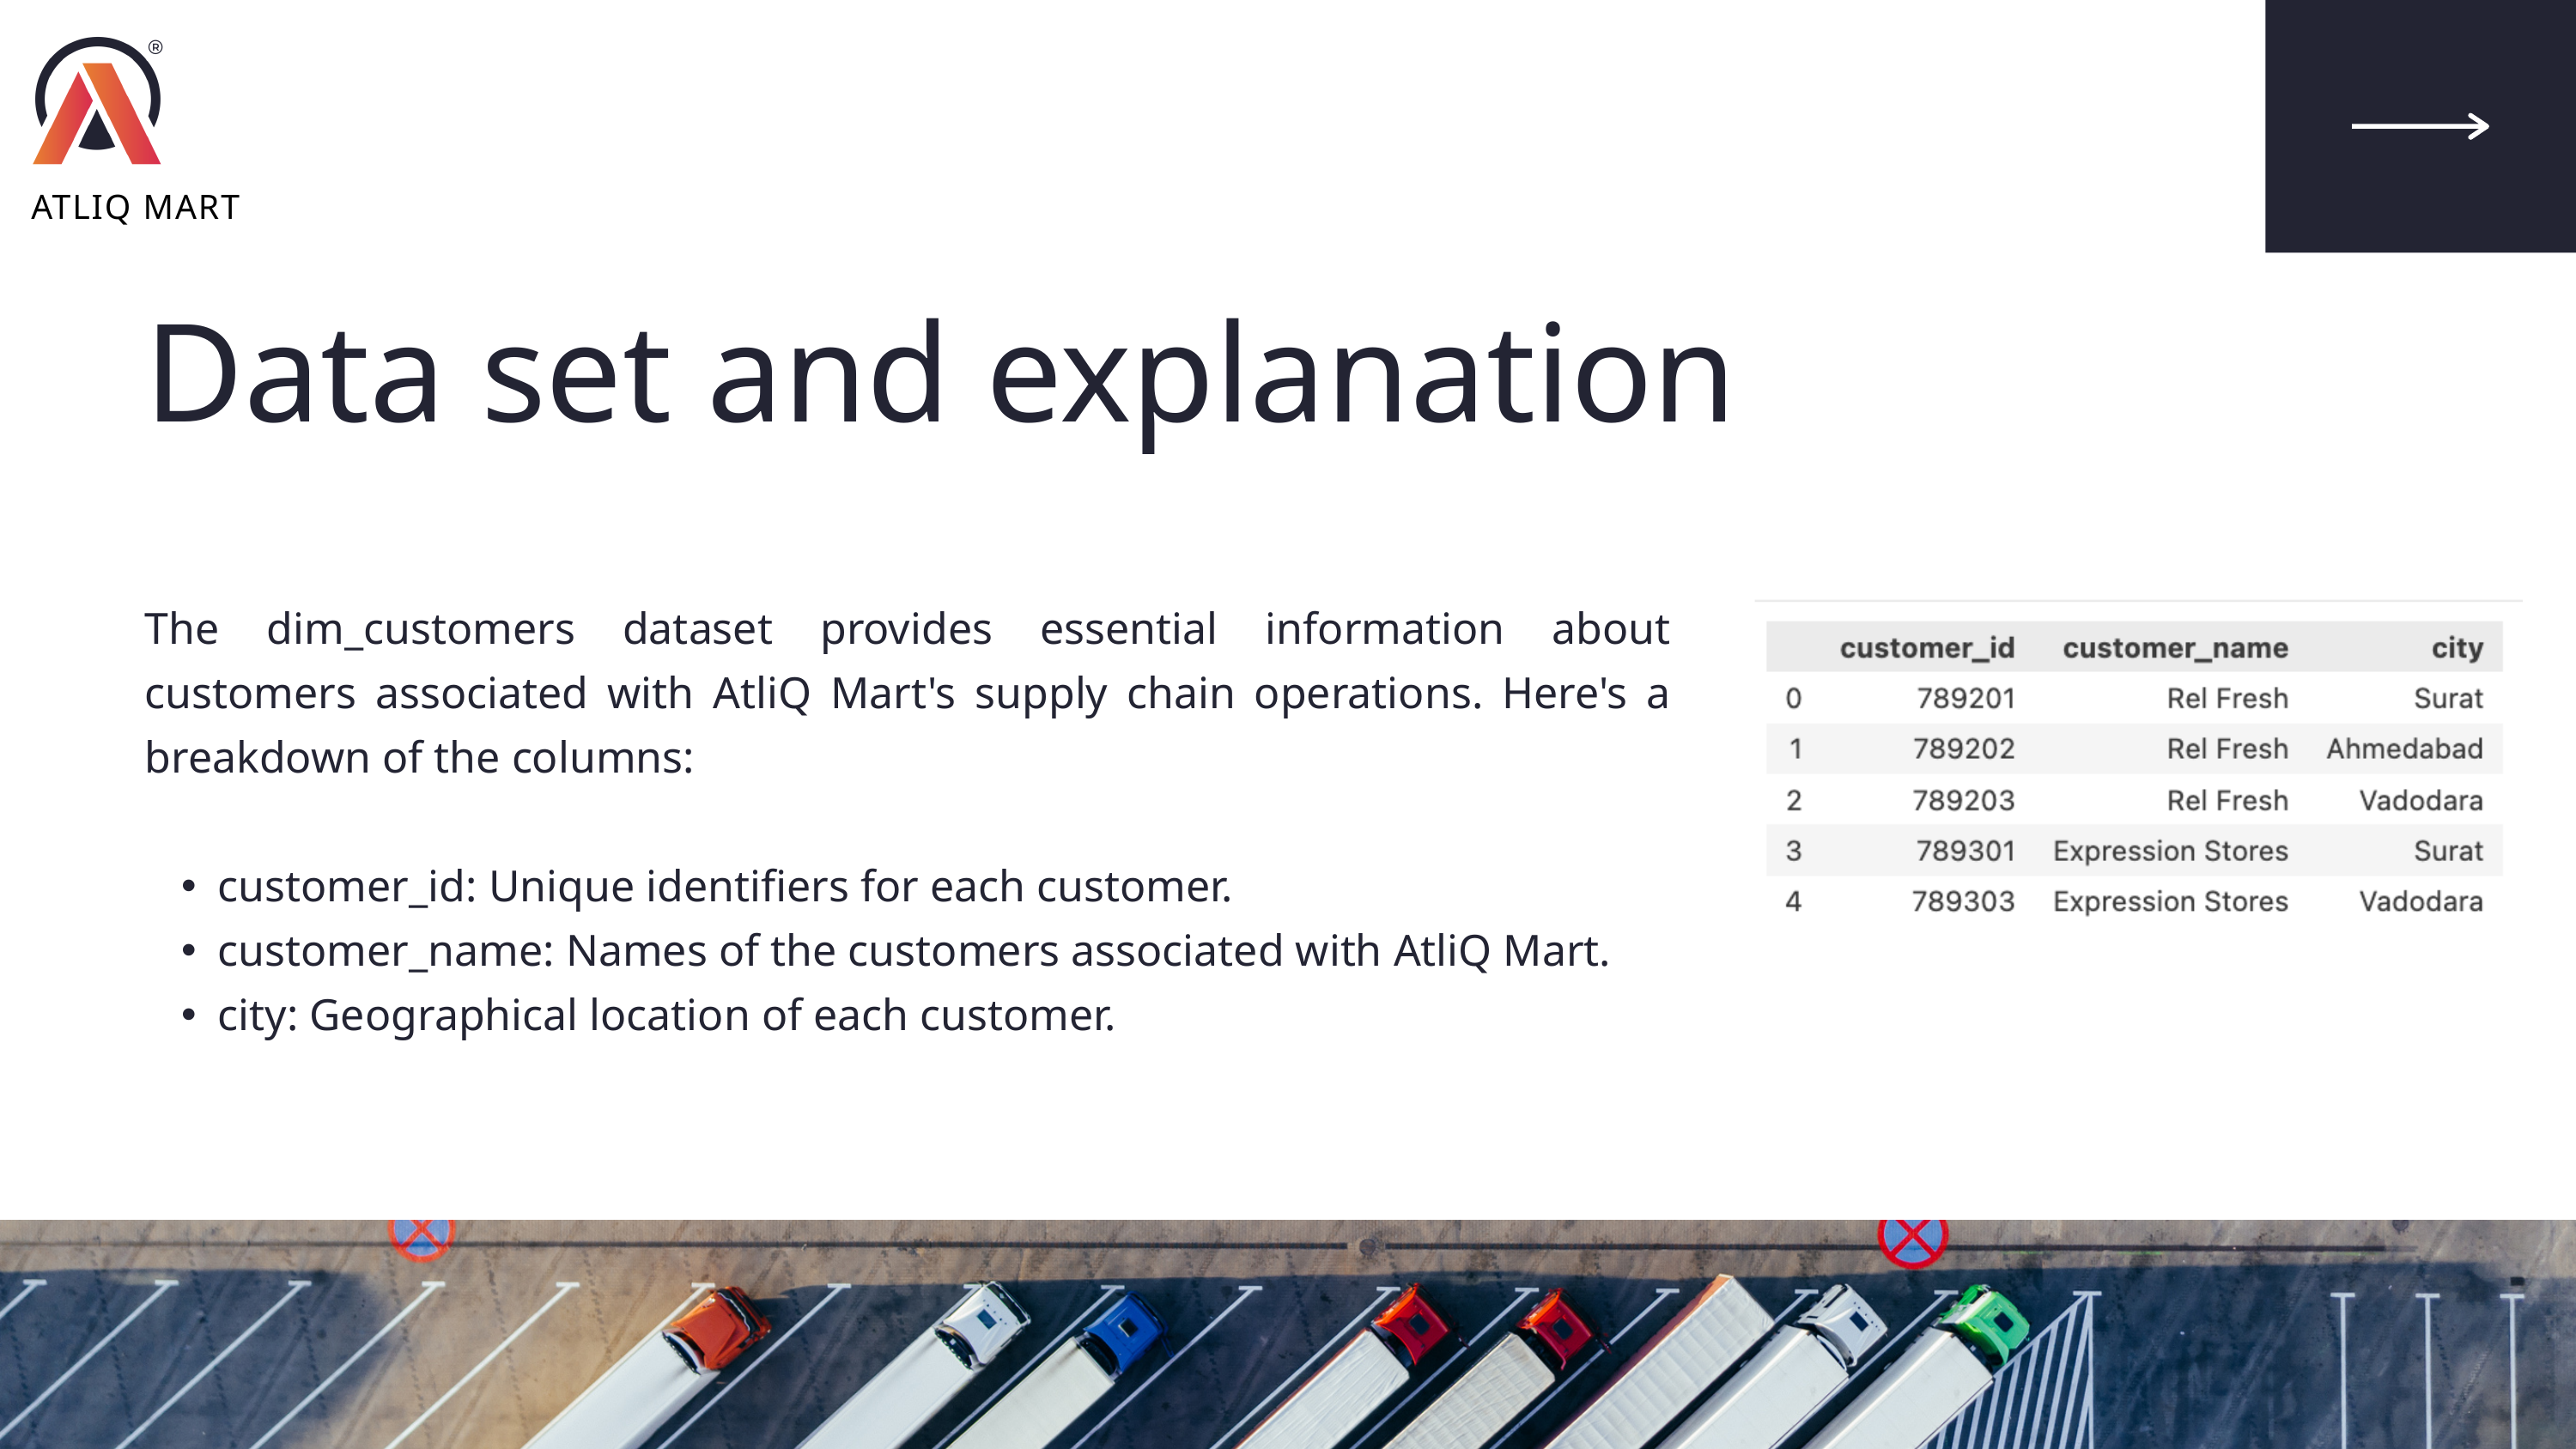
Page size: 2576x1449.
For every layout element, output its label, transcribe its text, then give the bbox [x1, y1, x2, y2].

text_box The dim_customers dataset provides essential information about customers associated with AtliQ Mart's supply chain operations. Here's a breakdown of the columns: customer_id: Unique identifiers for each customer. customer_name: Names of the customers associated with AtliQ Mart. city: Geographical location of each customer. [144, 588, 1672, 1168]
text_box [2265, 0, 2576, 253]
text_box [2351, 112, 2490, 141]
text_box [1754, 599, 2523, 952]
text_box Data set and explanation [144, 272, 1814, 449]
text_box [0, 1220, 2576, 1449]
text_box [31, 33, 727, 224]
